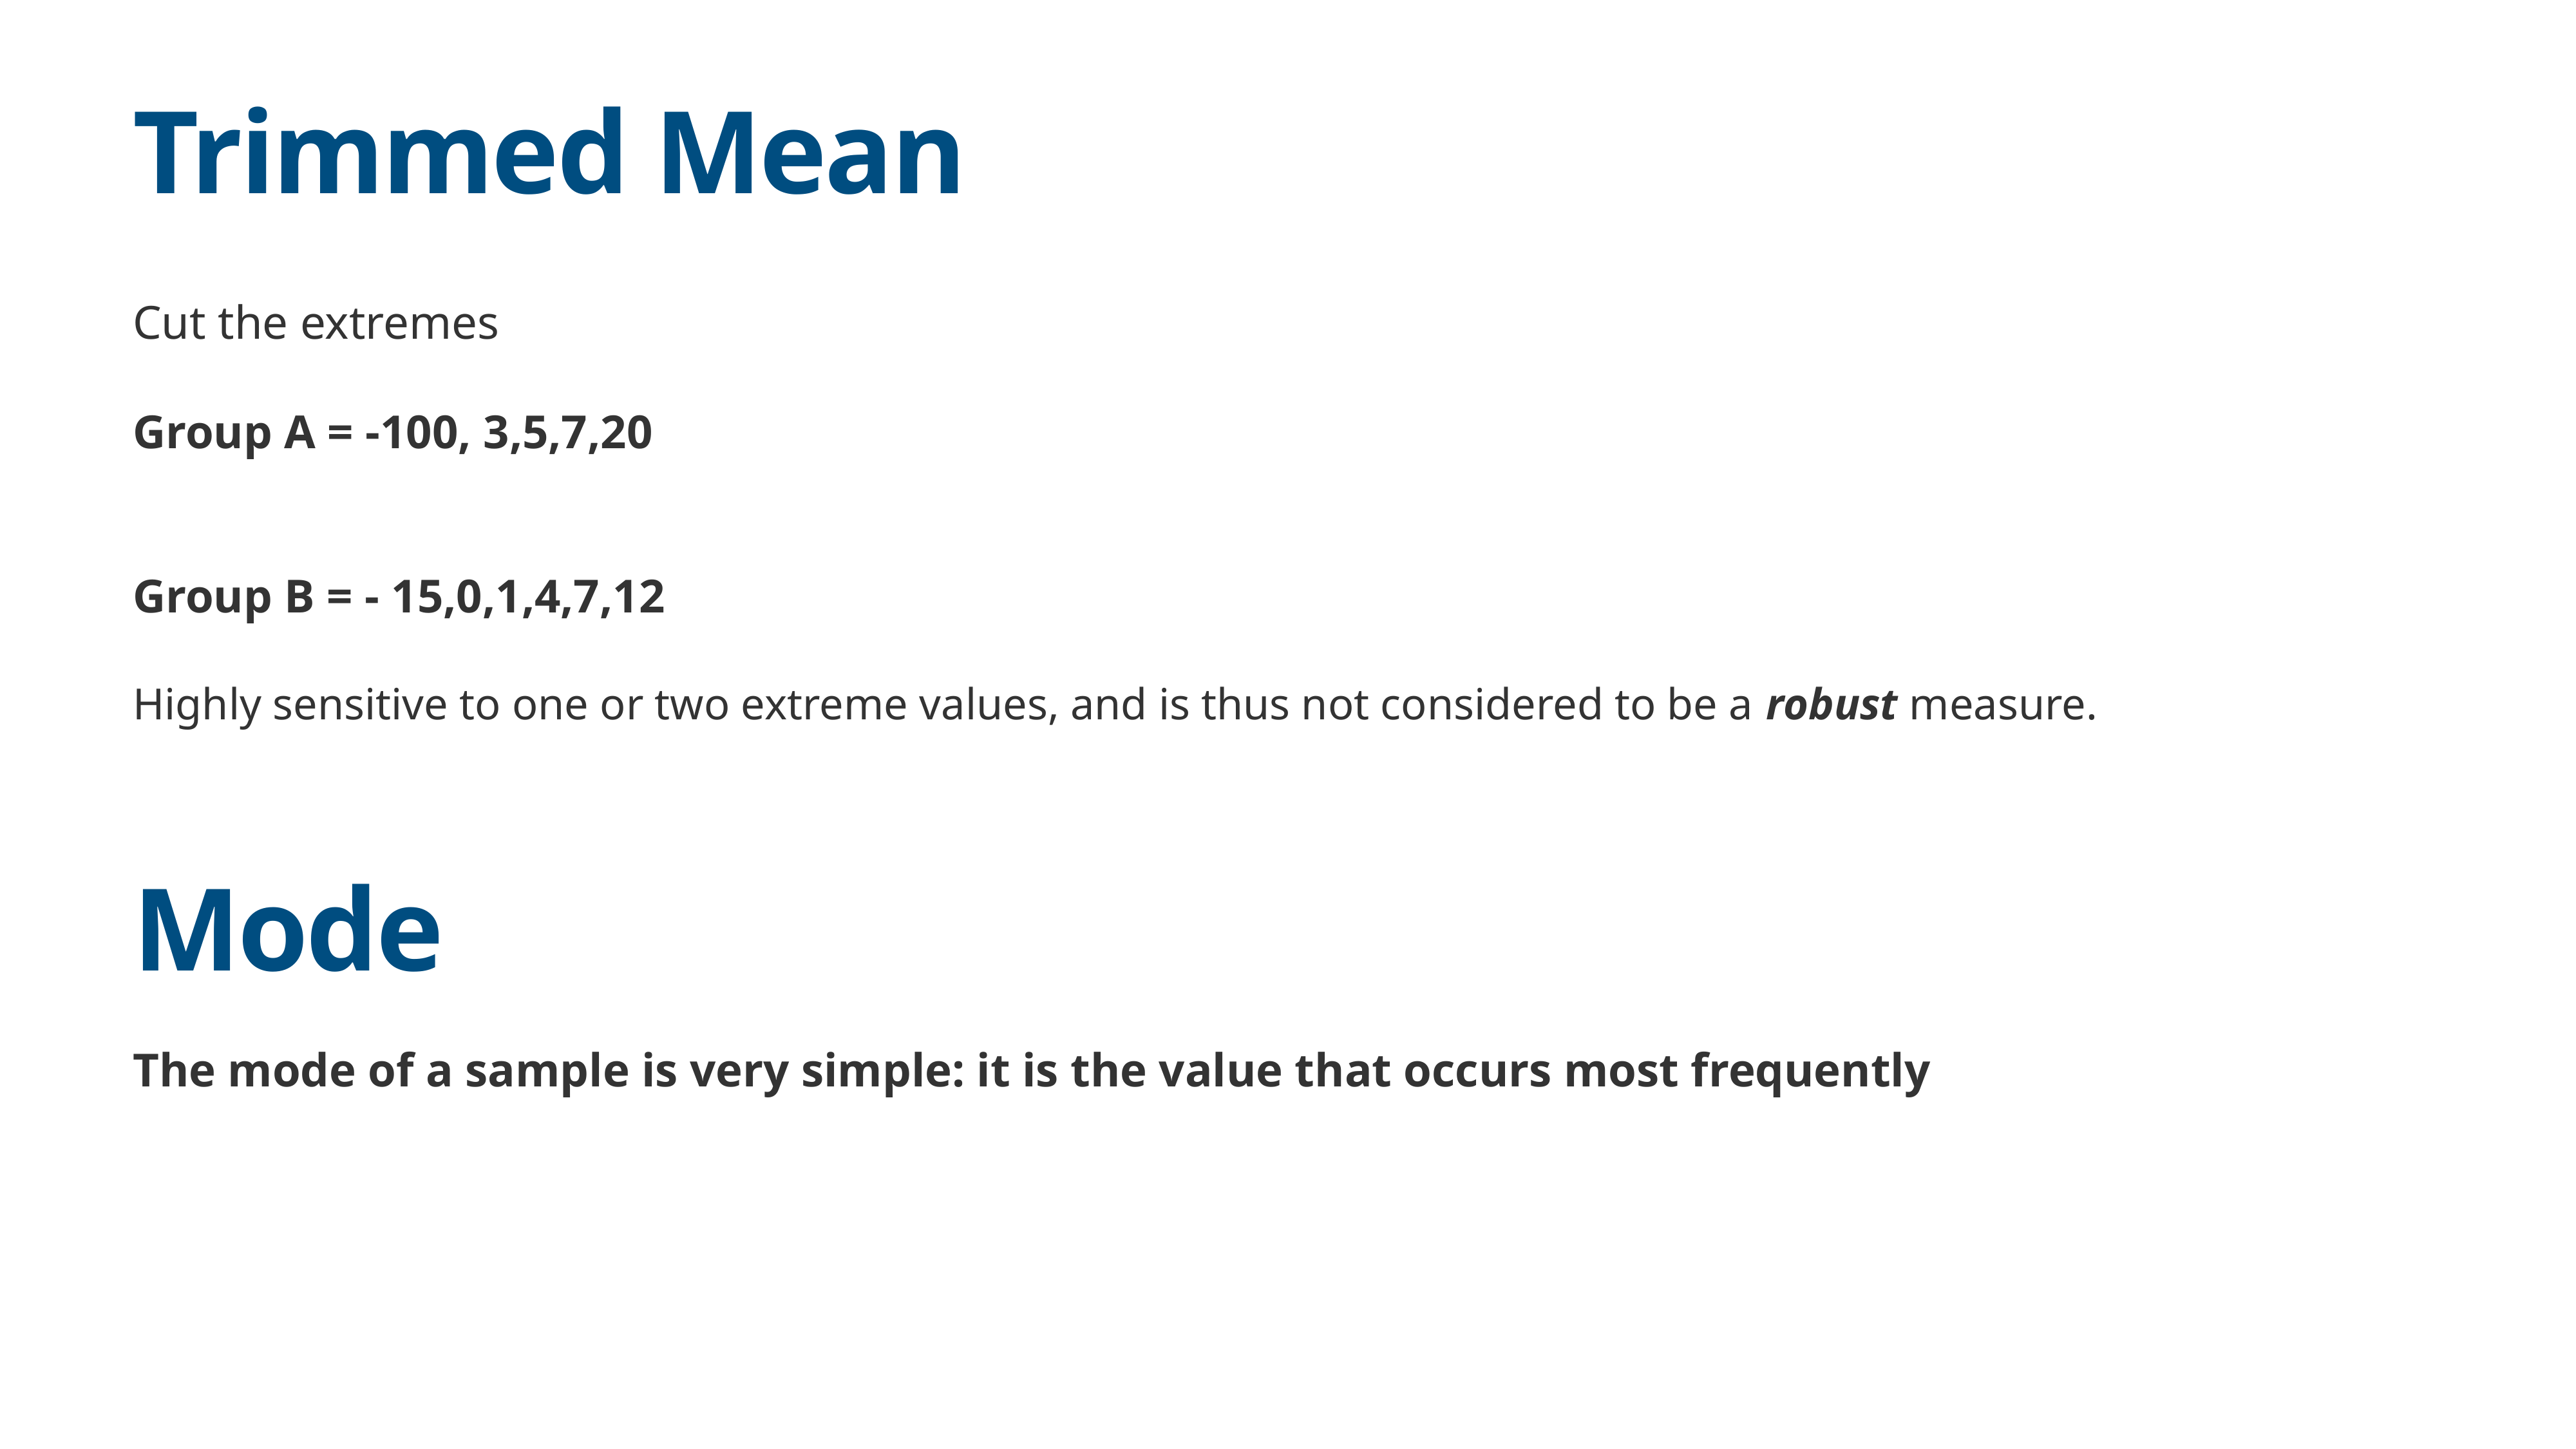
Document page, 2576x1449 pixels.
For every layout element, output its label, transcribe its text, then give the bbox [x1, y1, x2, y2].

text_box The mode of a sample is very simple: it is the value that occurs most frequently [127, 1036, 2449, 1234]
list Cut the extremes Group A = -100, 3,5,7,20 Group B = - 15,0,1,4,7,12 Highly sensitive to one or two extreme values, and is thus not considered to be a robust measure. [127, 288, 2449, 872]
text_box Mode [127, 878, 2449, 1030]
title Trimmed Mean [127, 100, 2449, 252]
